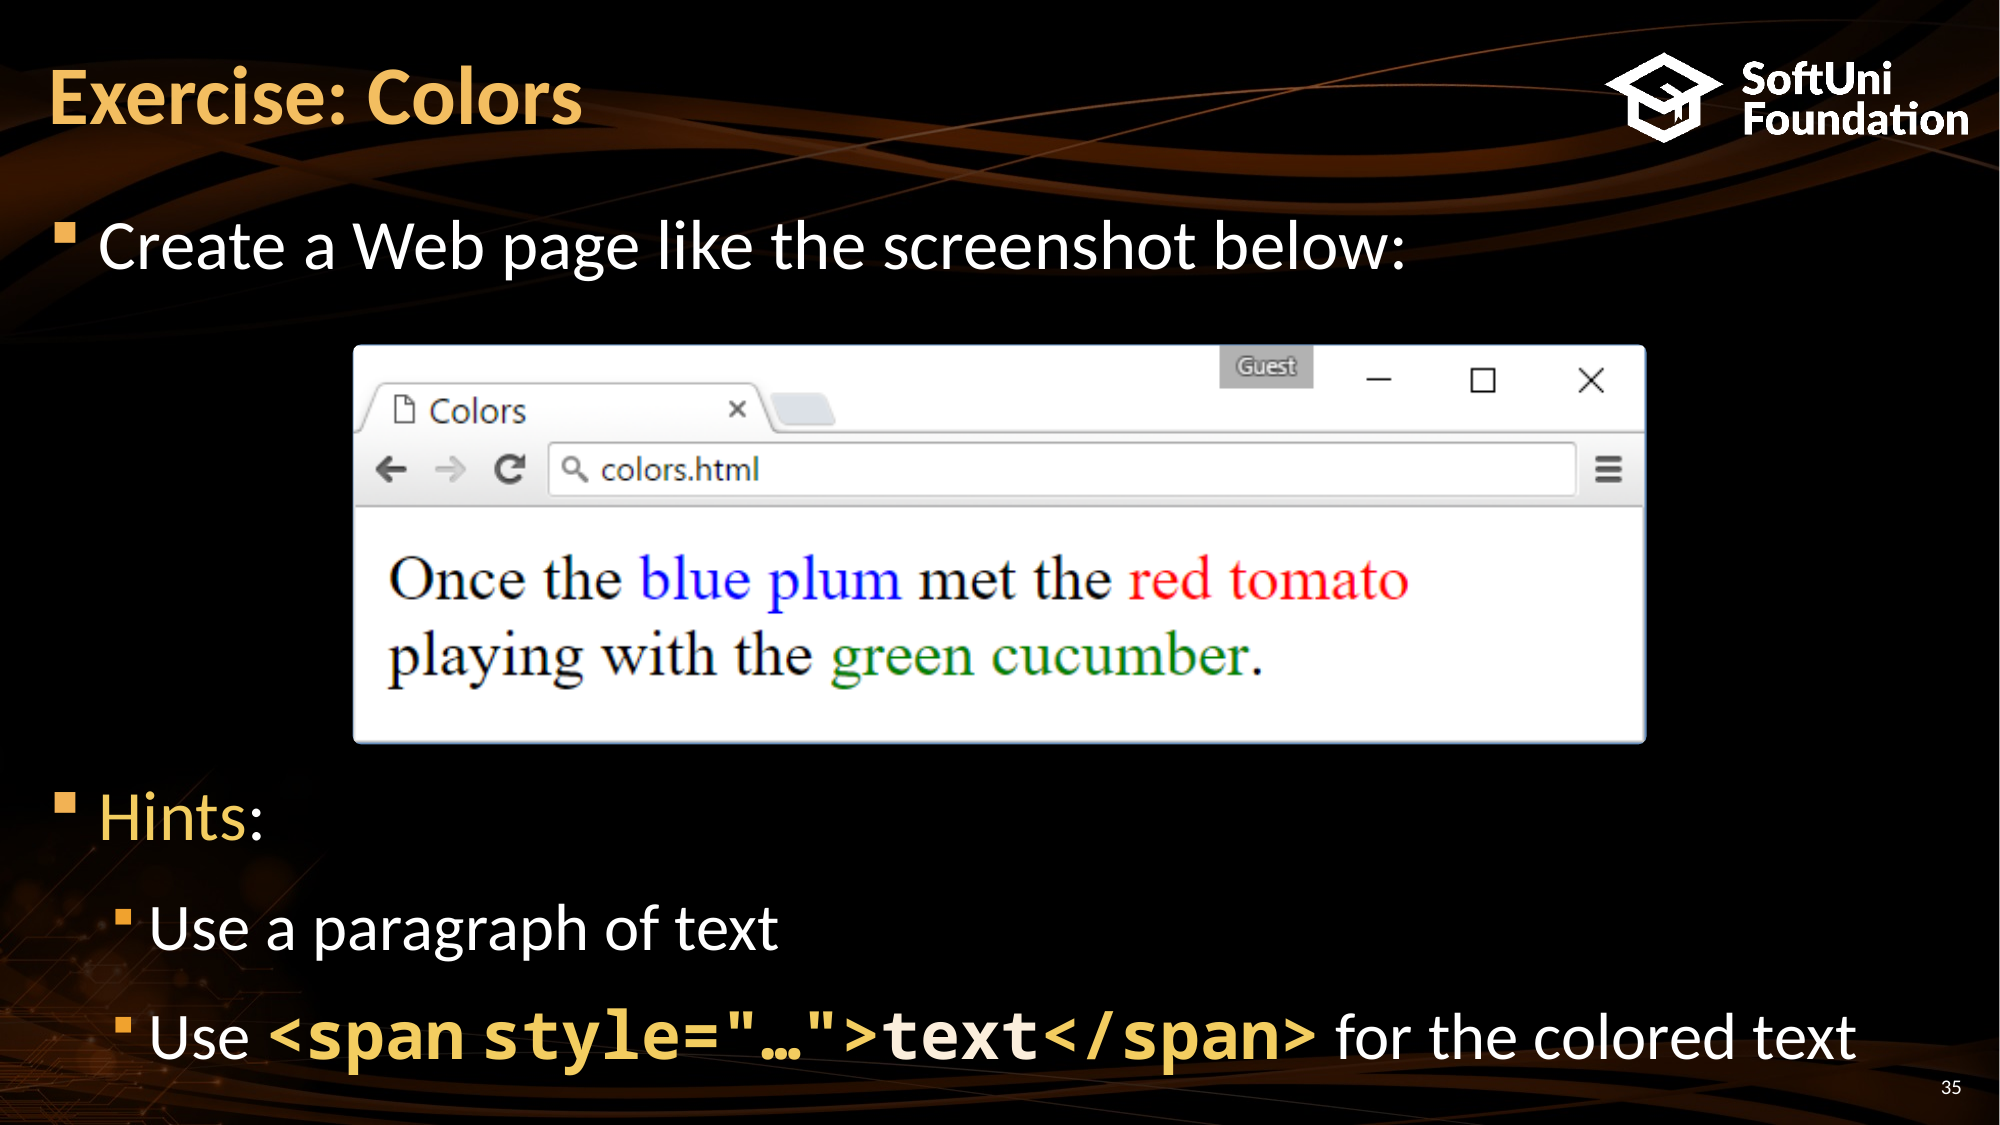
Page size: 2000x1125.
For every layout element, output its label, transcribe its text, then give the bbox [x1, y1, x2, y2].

list Create a Web page like the screenshot below: Hints: Use a paragraph of text Use <span style="…">text</span> for the colored text [31, 188, 1968, 1103]
title Exercise: Colors [30, 6, 1602, 189]
picture [0, 0, 2000, 1125]
